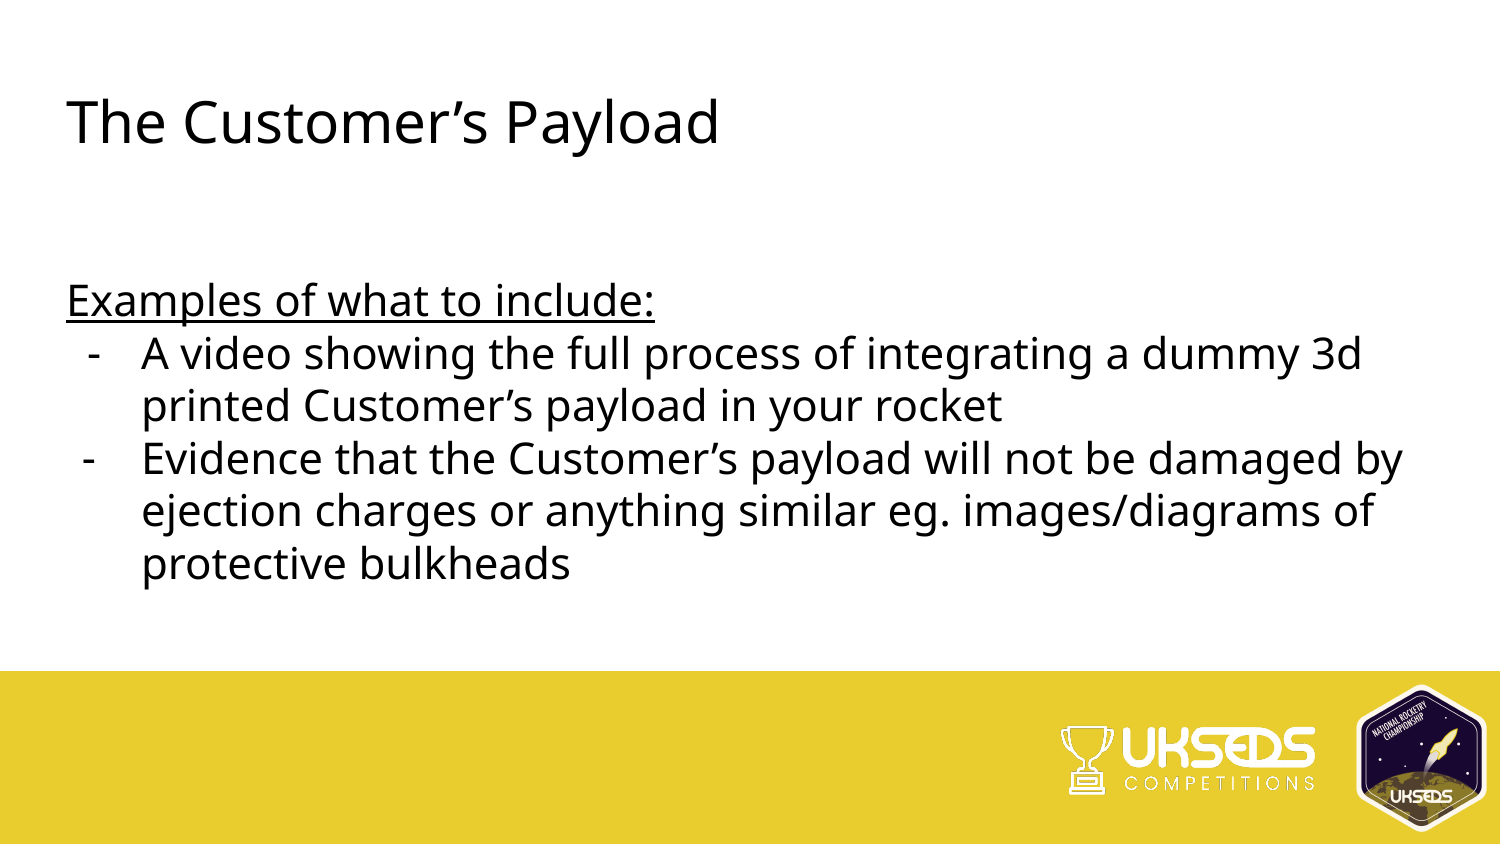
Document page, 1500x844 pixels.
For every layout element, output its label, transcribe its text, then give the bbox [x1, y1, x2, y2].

picture [1350, 677, 1493, 839]
list Examples of what to include: A video showing the full process of integrating a dummy 3d printed Customer’s payload in your rocket Evidence that the Customer’s payload will not be damaged by ejection charges or anything similar eg. images/diagrams of protective bulkheads [51, 189, 1449, 672]
picture [1048, 711, 1329, 804]
title The Customer’s Payload [51, 72, 1449, 167]
